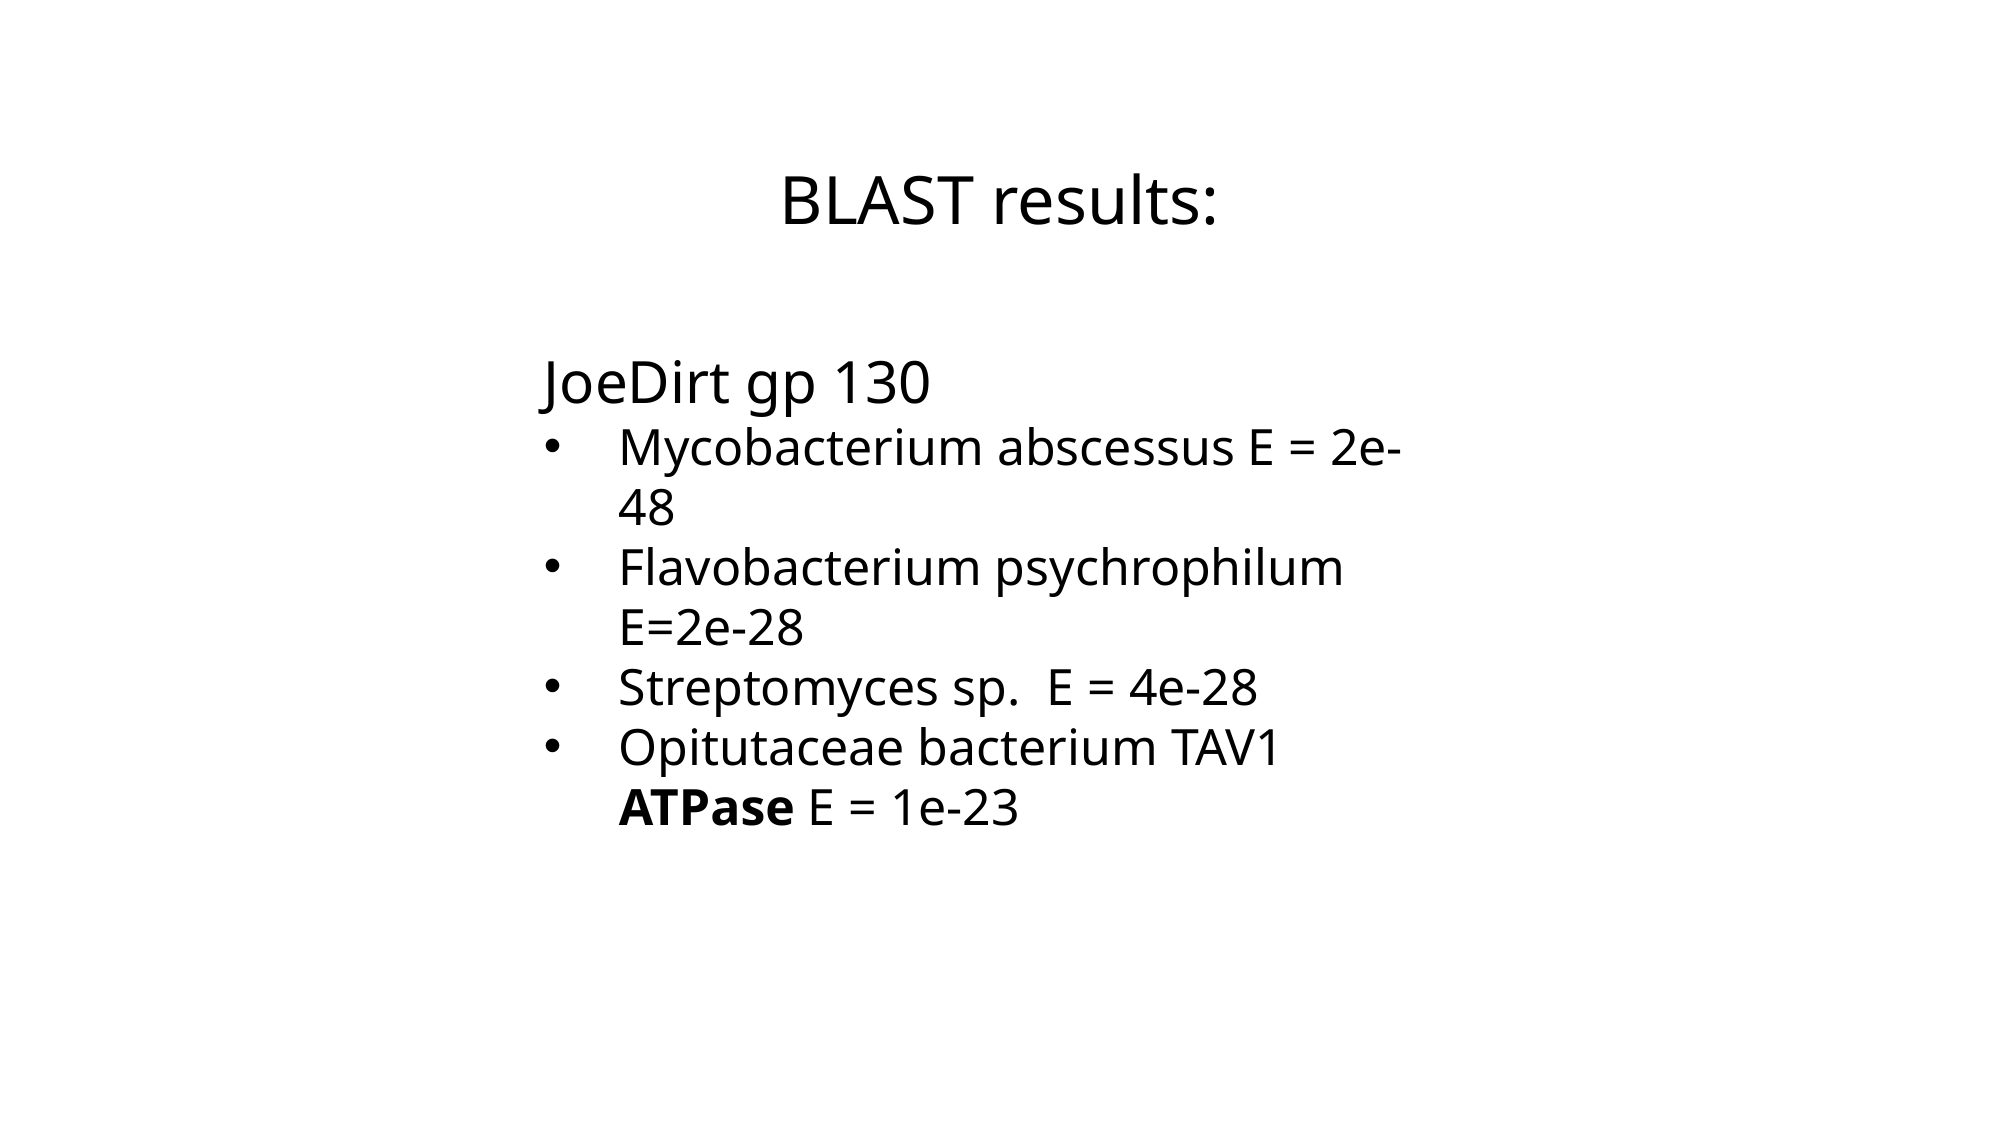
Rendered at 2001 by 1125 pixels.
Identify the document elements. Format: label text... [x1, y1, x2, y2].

text_box JoeDirt gp 130 Mycobacterium abscessus E = 2e-48 Flavobacterium psychrophilum E=2e-28 Streptomyces sp. E = 4e-28 Opitutaceae bacterium TAV1 ATPase E = 1e-23 [530, 338, 1469, 842]
list BLAST results: [137, 110, 1863, 824]
